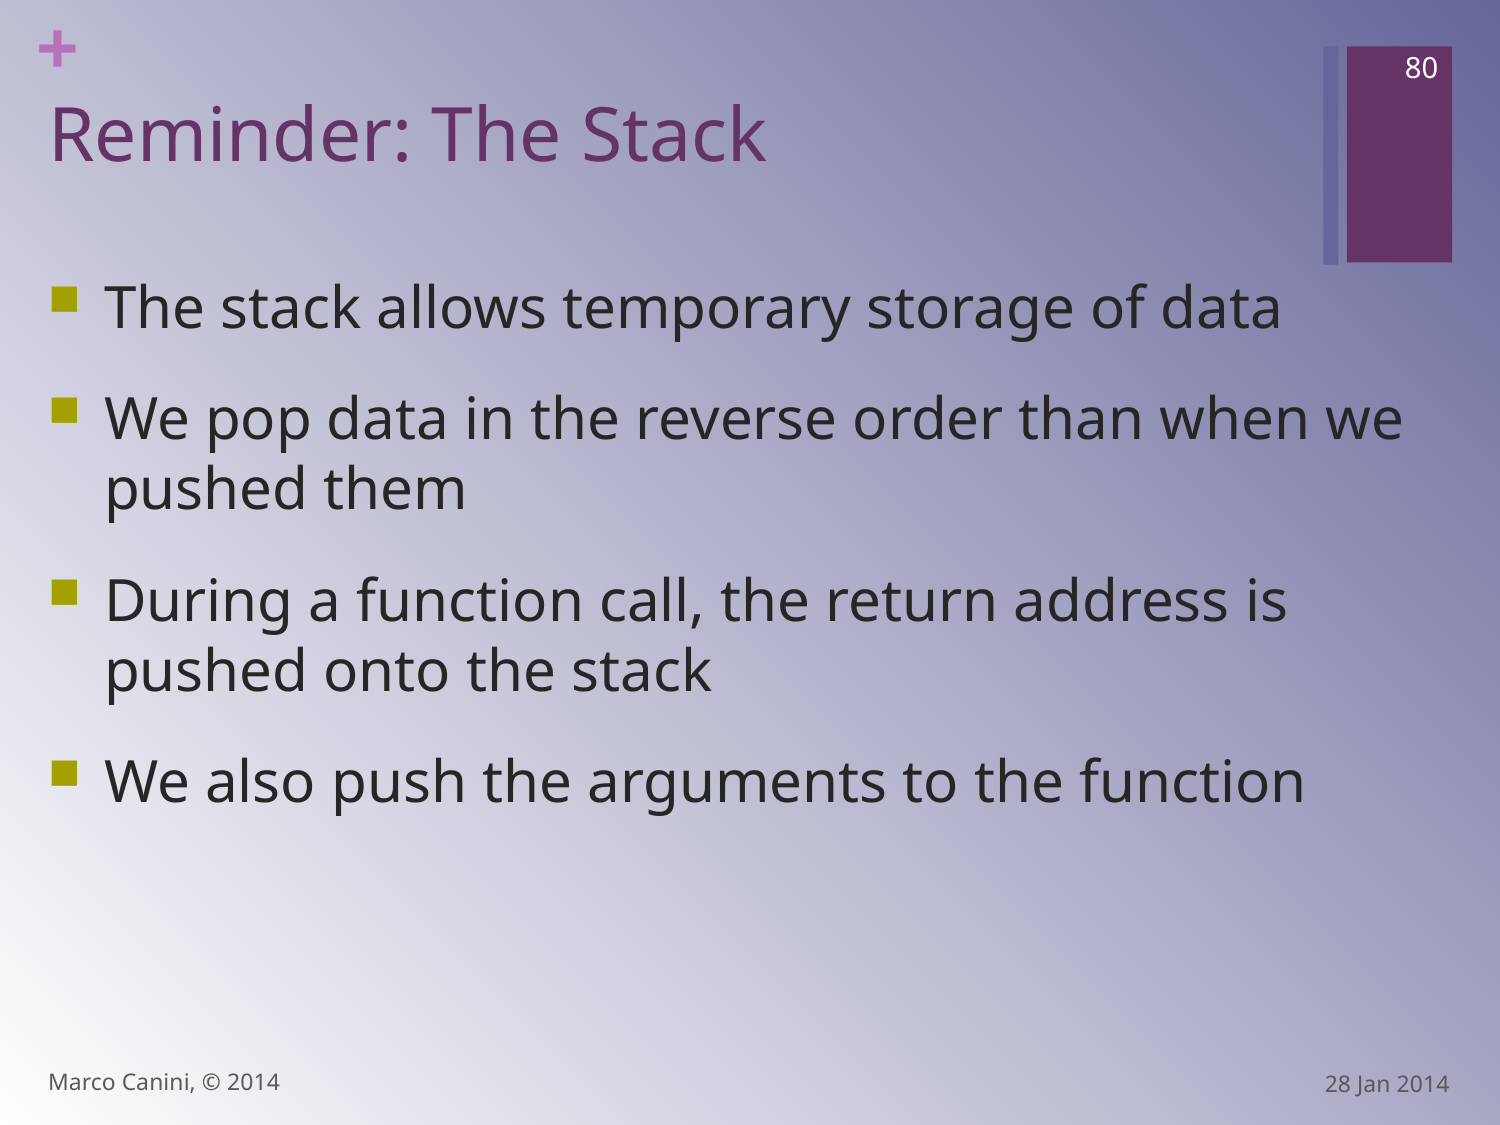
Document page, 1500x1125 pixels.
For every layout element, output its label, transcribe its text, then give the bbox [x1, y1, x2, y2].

list The stack allows temporary storage of data We pop data in the reverse order than when we pushed them During a function call, the return address is pushed onto the stack We also push the arguments to the function [33, 262, 1465, 1054]
footer Marco Canini, © 2014 [33, 1054, 1038, 1114]
title Reminder: The Stack [33, 79, 1322, 262]
slide_number 80 [1362, 39, 1454, 100]
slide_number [1114, 1053, 1465, 1114]
